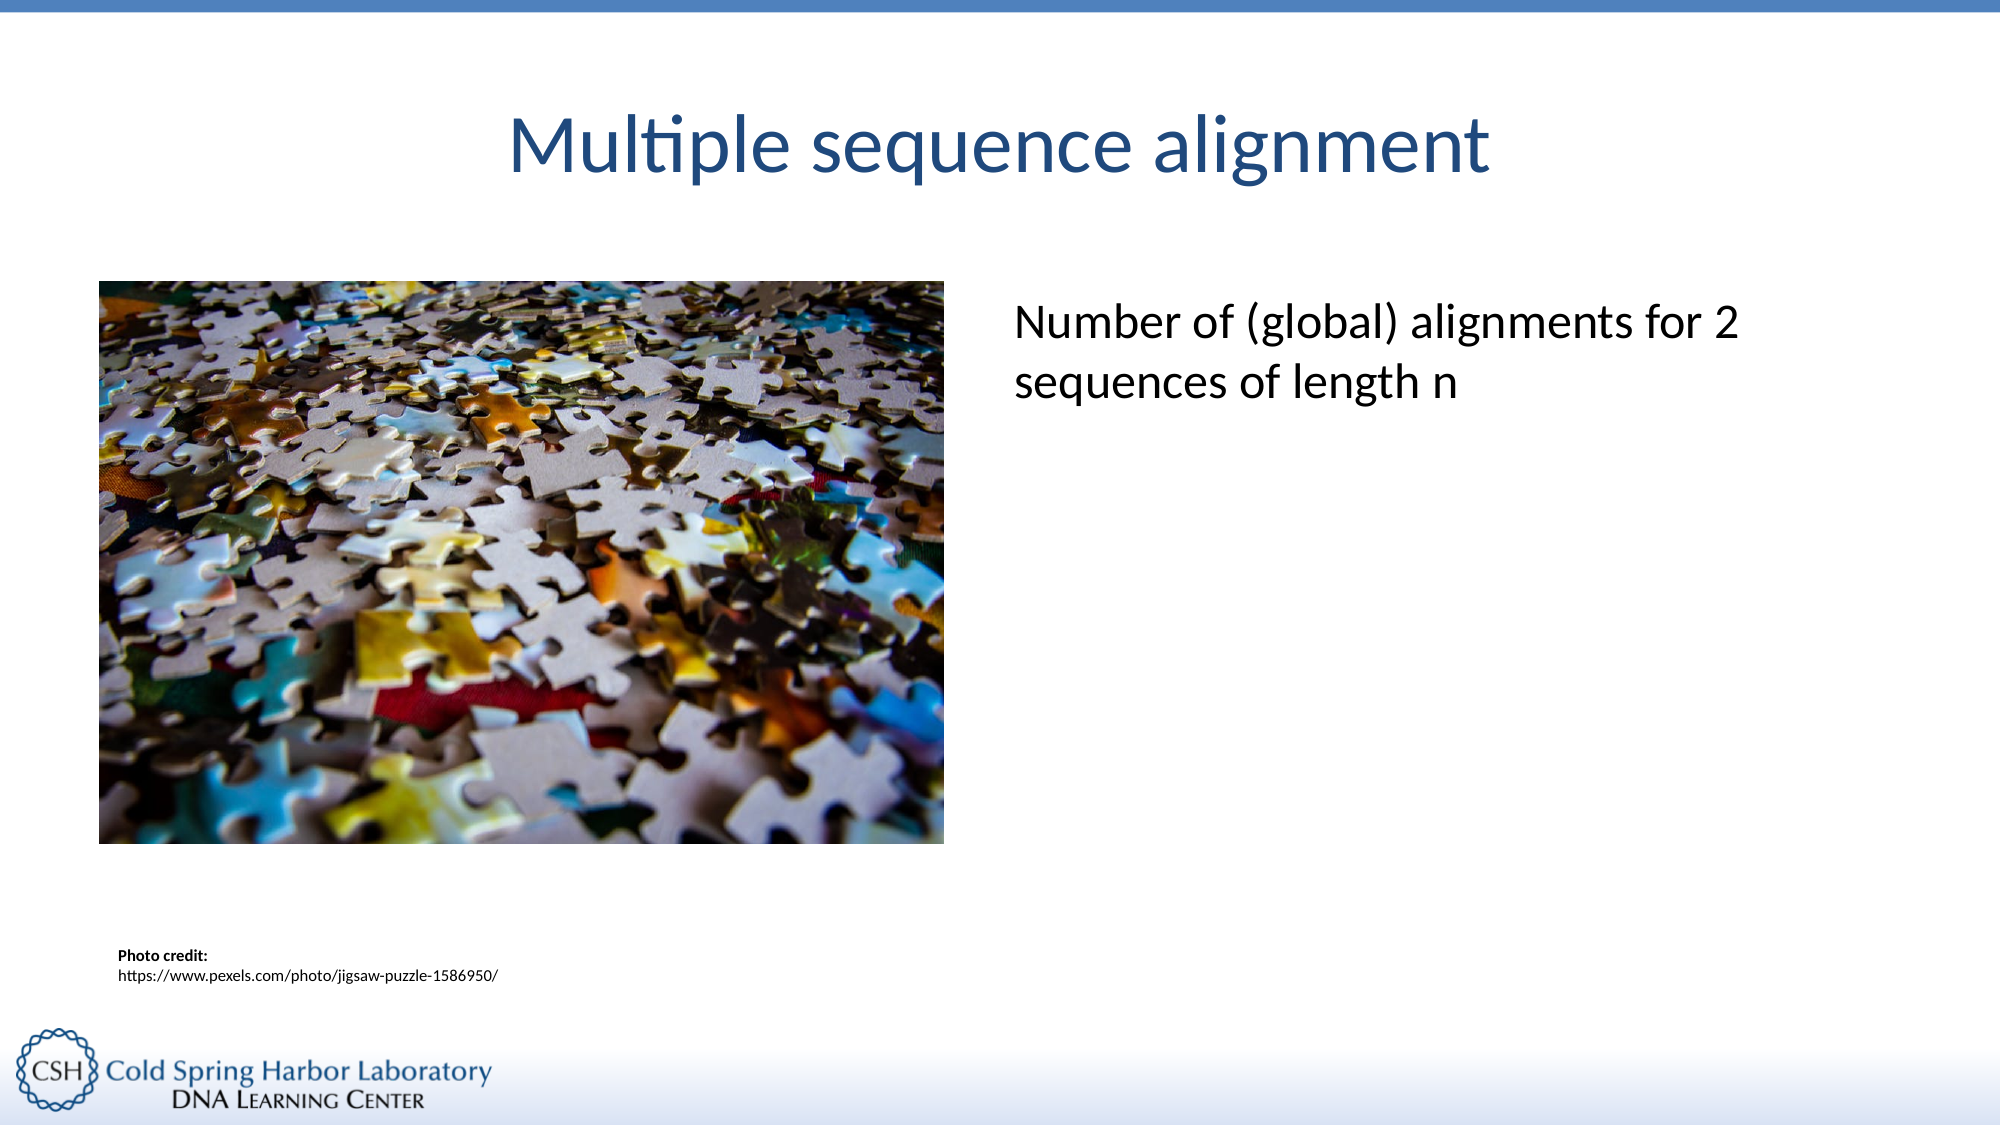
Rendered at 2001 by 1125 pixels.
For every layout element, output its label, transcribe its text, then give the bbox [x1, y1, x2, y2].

text_box Number of (global) alignments for 2 sequences of length n [999, 281, 1964, 416]
picture [206, 775, 213, 786]
picture [99, 281, 944, 844]
picture [16, 1028, 493, 1113]
text_box Photo credit: https://www.pexels.com/photo/jigsaw-puzzle-1586950/ [103, 937, 515, 992]
title Multiple sequence alignment [99, 45, 1900, 233]
